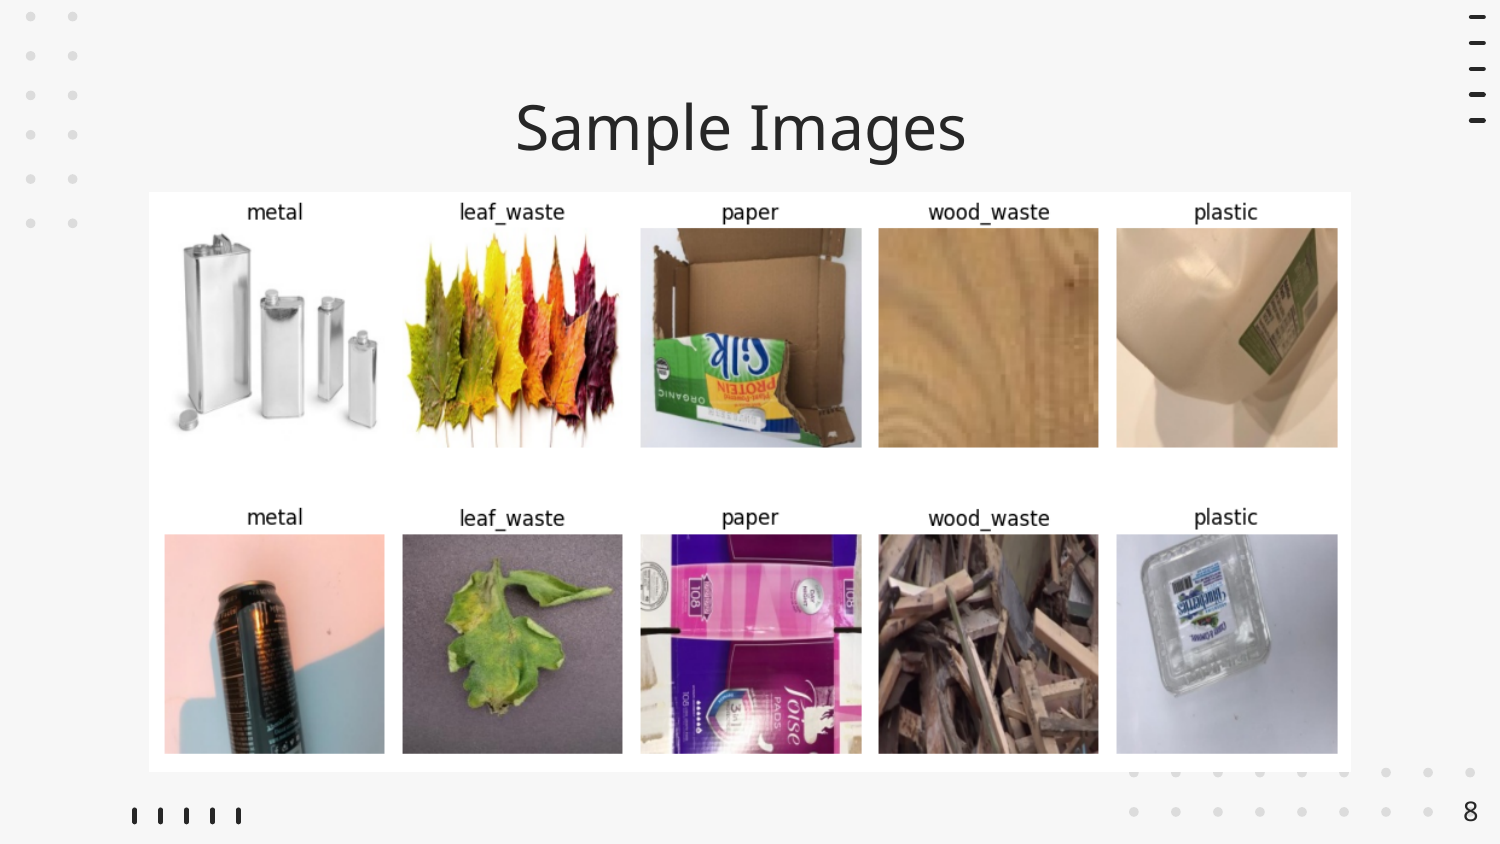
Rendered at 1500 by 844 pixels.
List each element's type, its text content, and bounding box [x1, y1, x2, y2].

slide_number ‹#› [1403, 779, 1494, 844]
title Sample Images [118, 72, 1382, 167]
picture [149, 192, 1351, 772]
